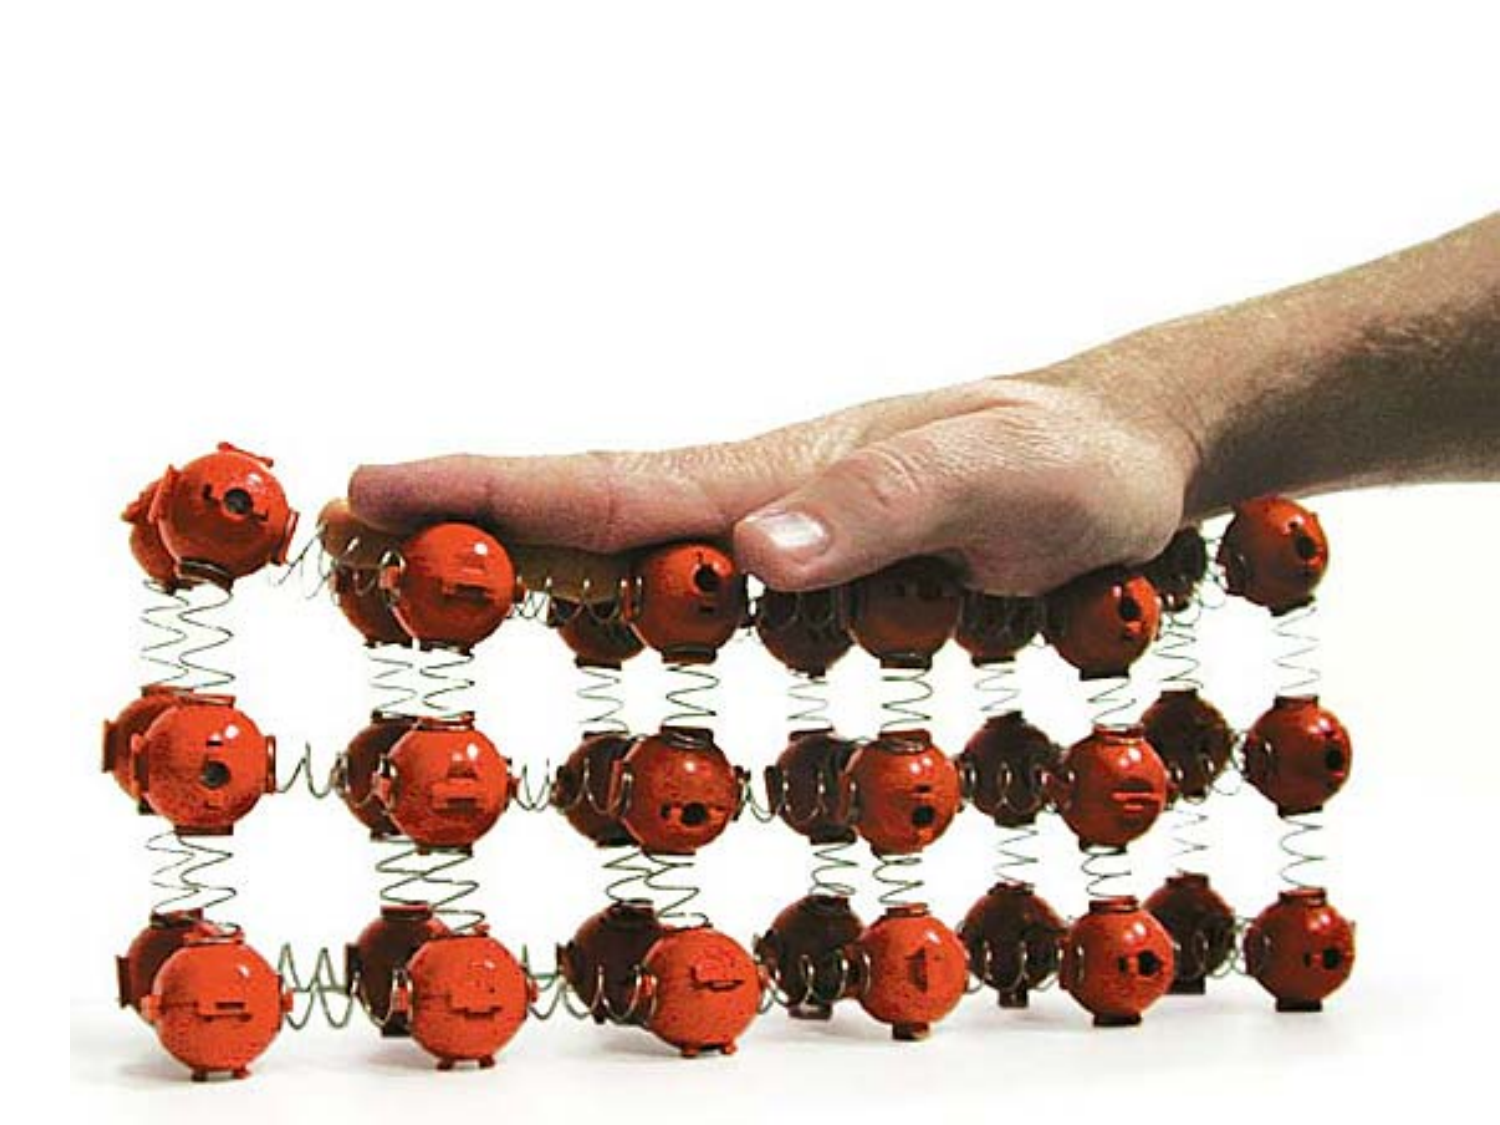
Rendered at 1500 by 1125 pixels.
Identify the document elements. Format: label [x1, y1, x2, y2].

picture [69, 179, 1500, 1125]
